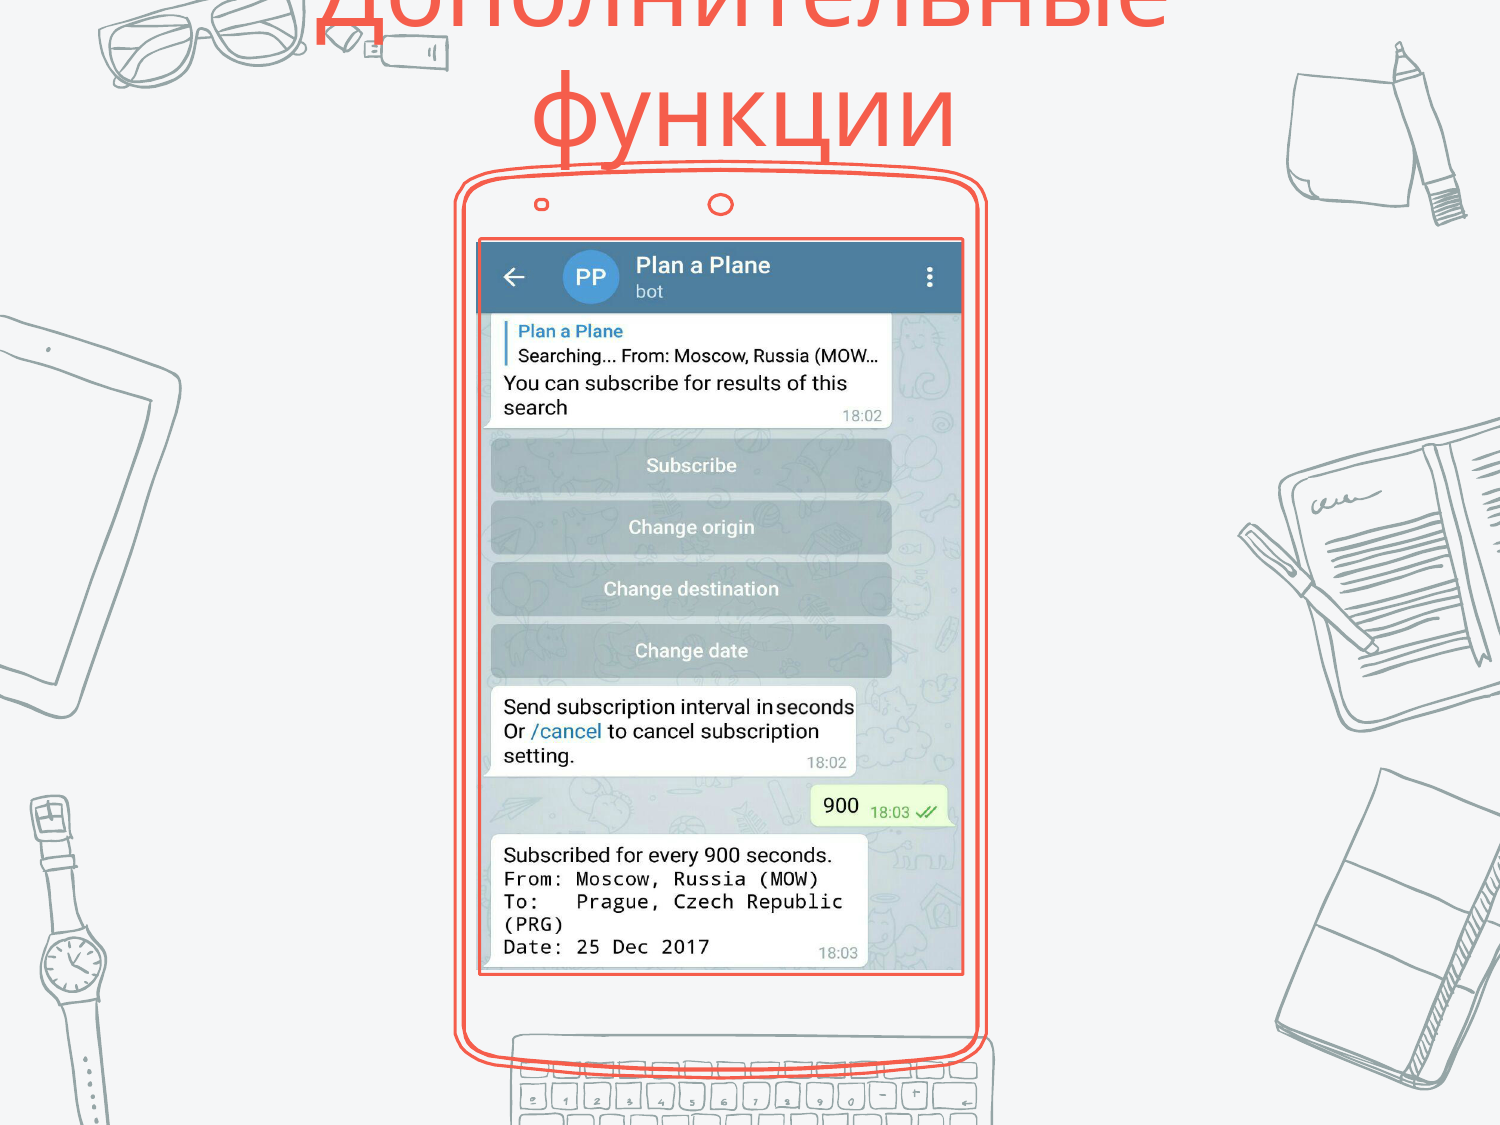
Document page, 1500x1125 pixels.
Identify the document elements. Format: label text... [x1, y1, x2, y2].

text_box [455, 161, 987, 1079]
title Дополнительные функции [165, 0, 1324, 182]
picture [476, 242, 962, 970]
